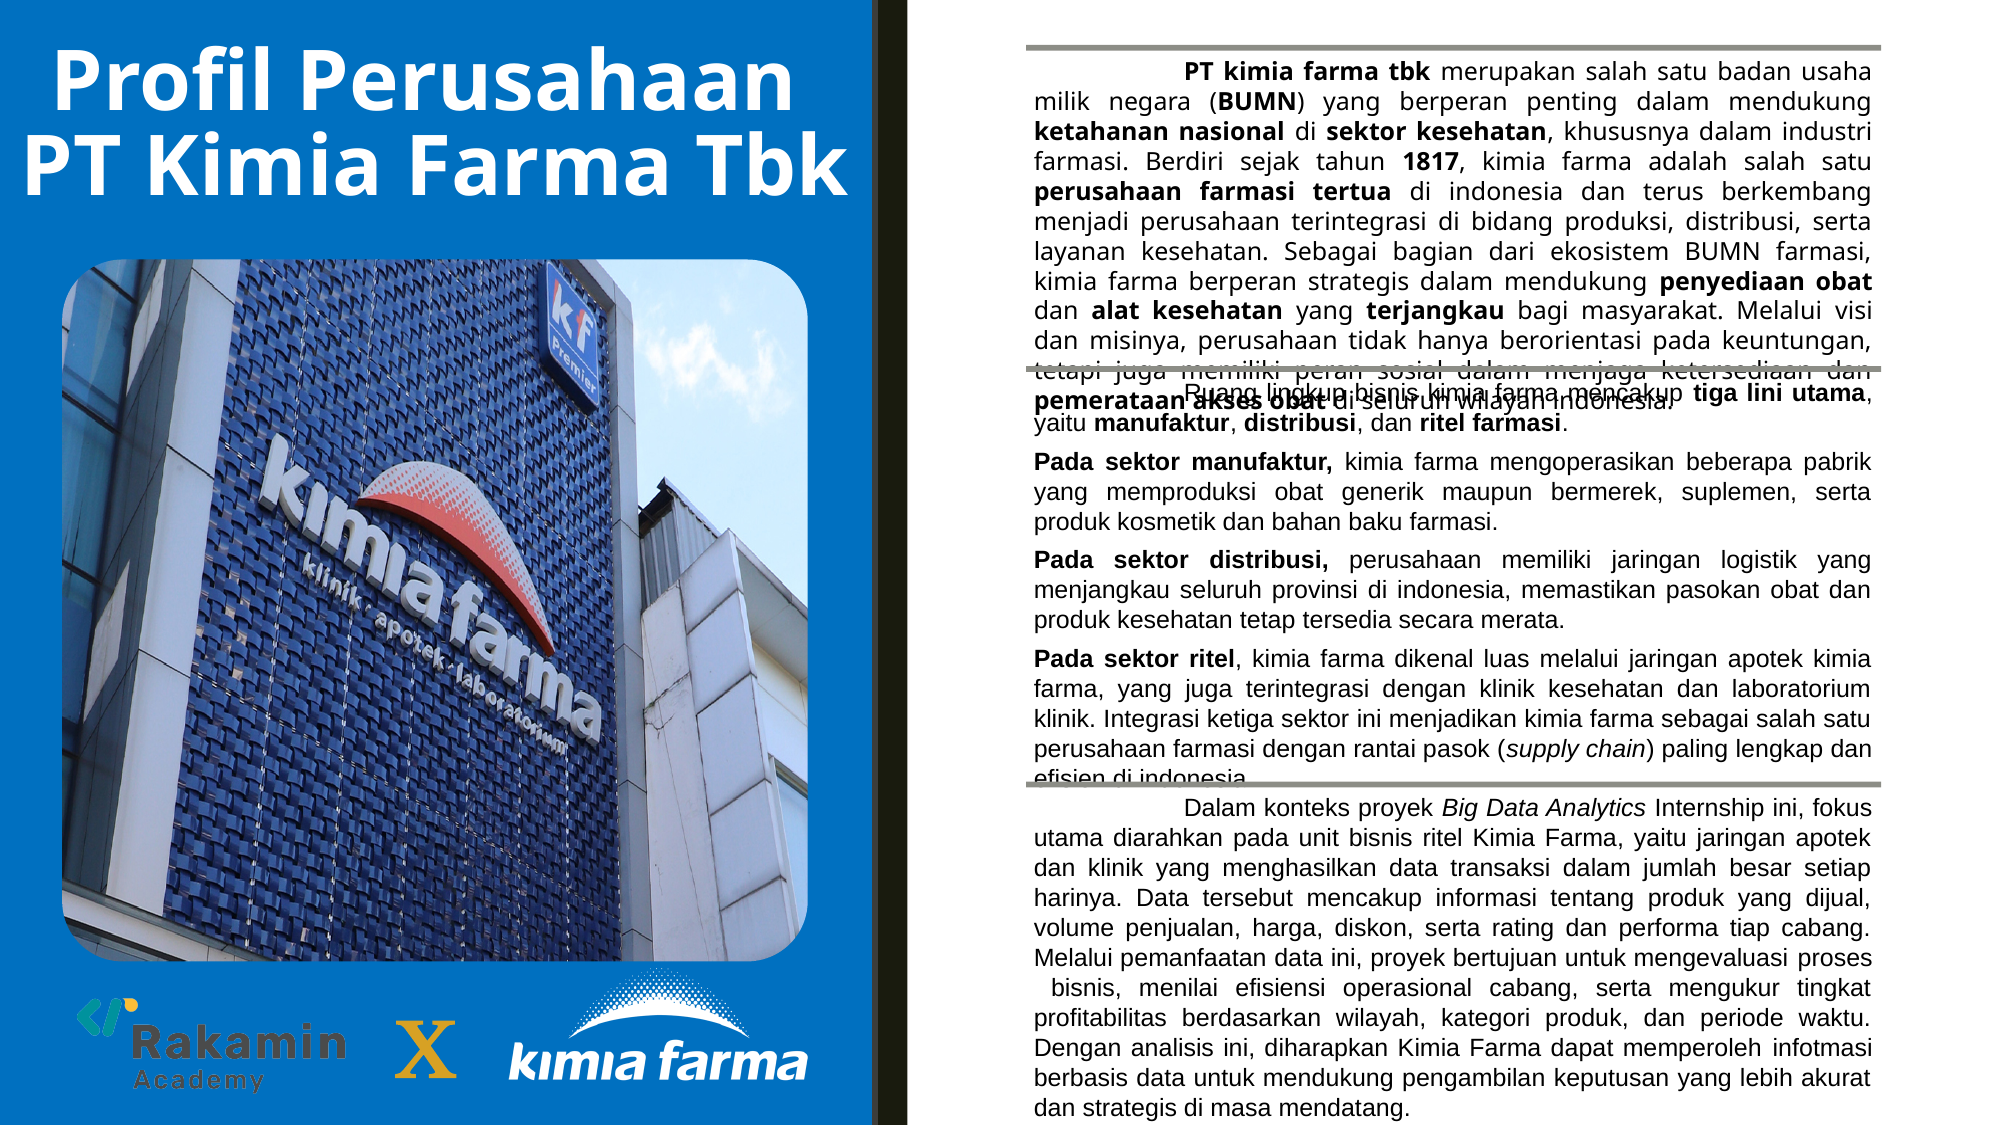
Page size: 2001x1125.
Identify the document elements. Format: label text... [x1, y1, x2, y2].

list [1026, 46, 1882, 1125]
title Profil Perusahaan PT Kimia Farma Tbk [0, 35, 872, 224]
picture [508, 967, 808, 1081]
picture [62, 259, 808, 962]
text_box  [377, 986, 474, 1101]
picture [62, 984, 361, 1103]
